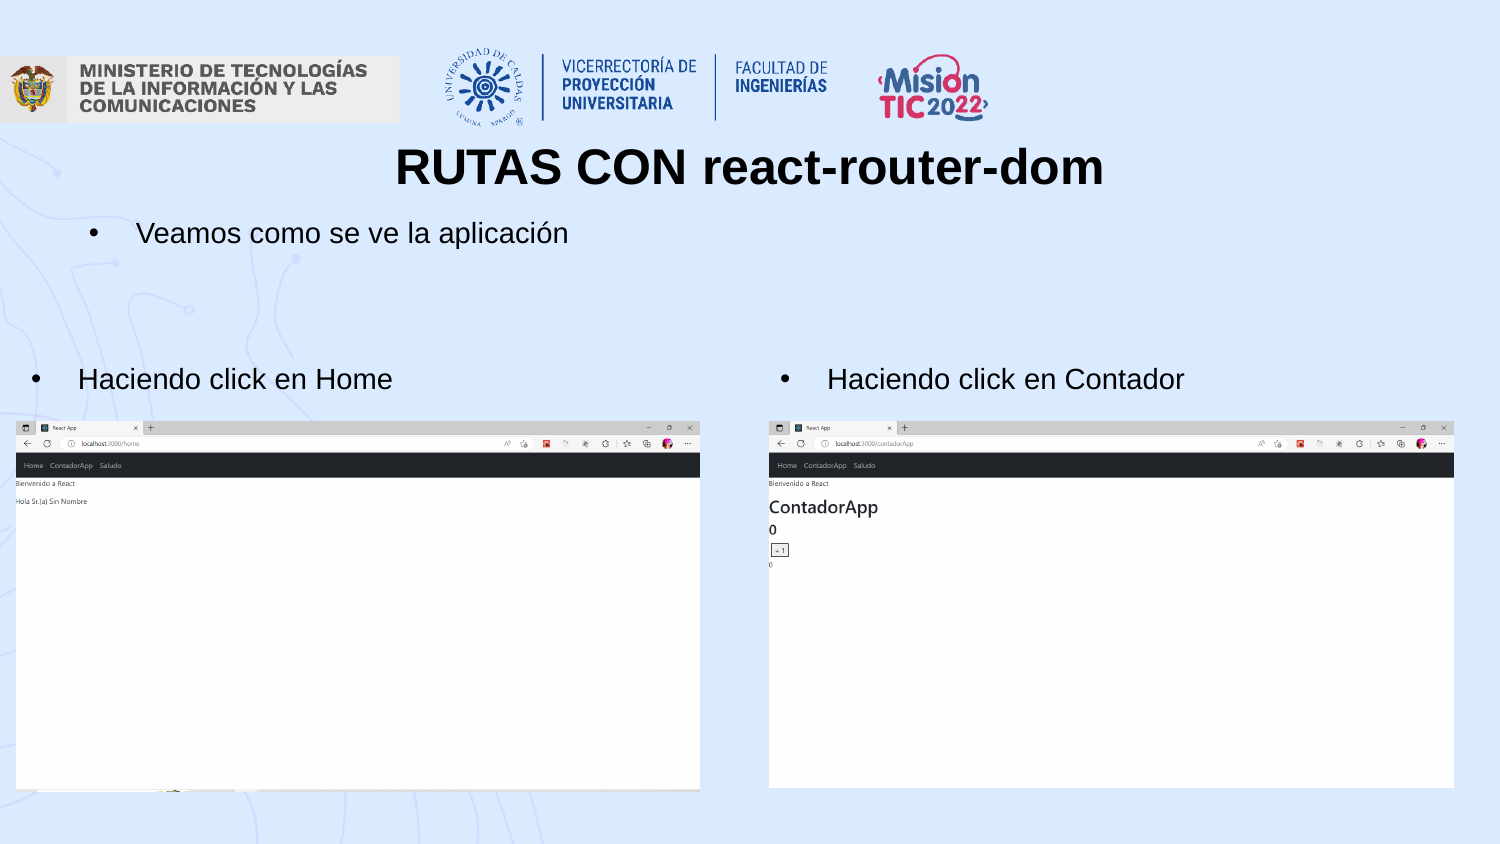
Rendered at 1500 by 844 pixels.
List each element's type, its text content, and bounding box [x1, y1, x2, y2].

text_box RUTAS CON react-router-dom [196, 127, 1304, 202]
picture [0, 0, 1500, 844]
text_box Haciendo click en Contador [765, 353, 1304, 403]
text_box Haciendo click en Home [16, 353, 555, 403]
text_box Veamos como se ve la aplicación [74, 207, 1466, 257]
